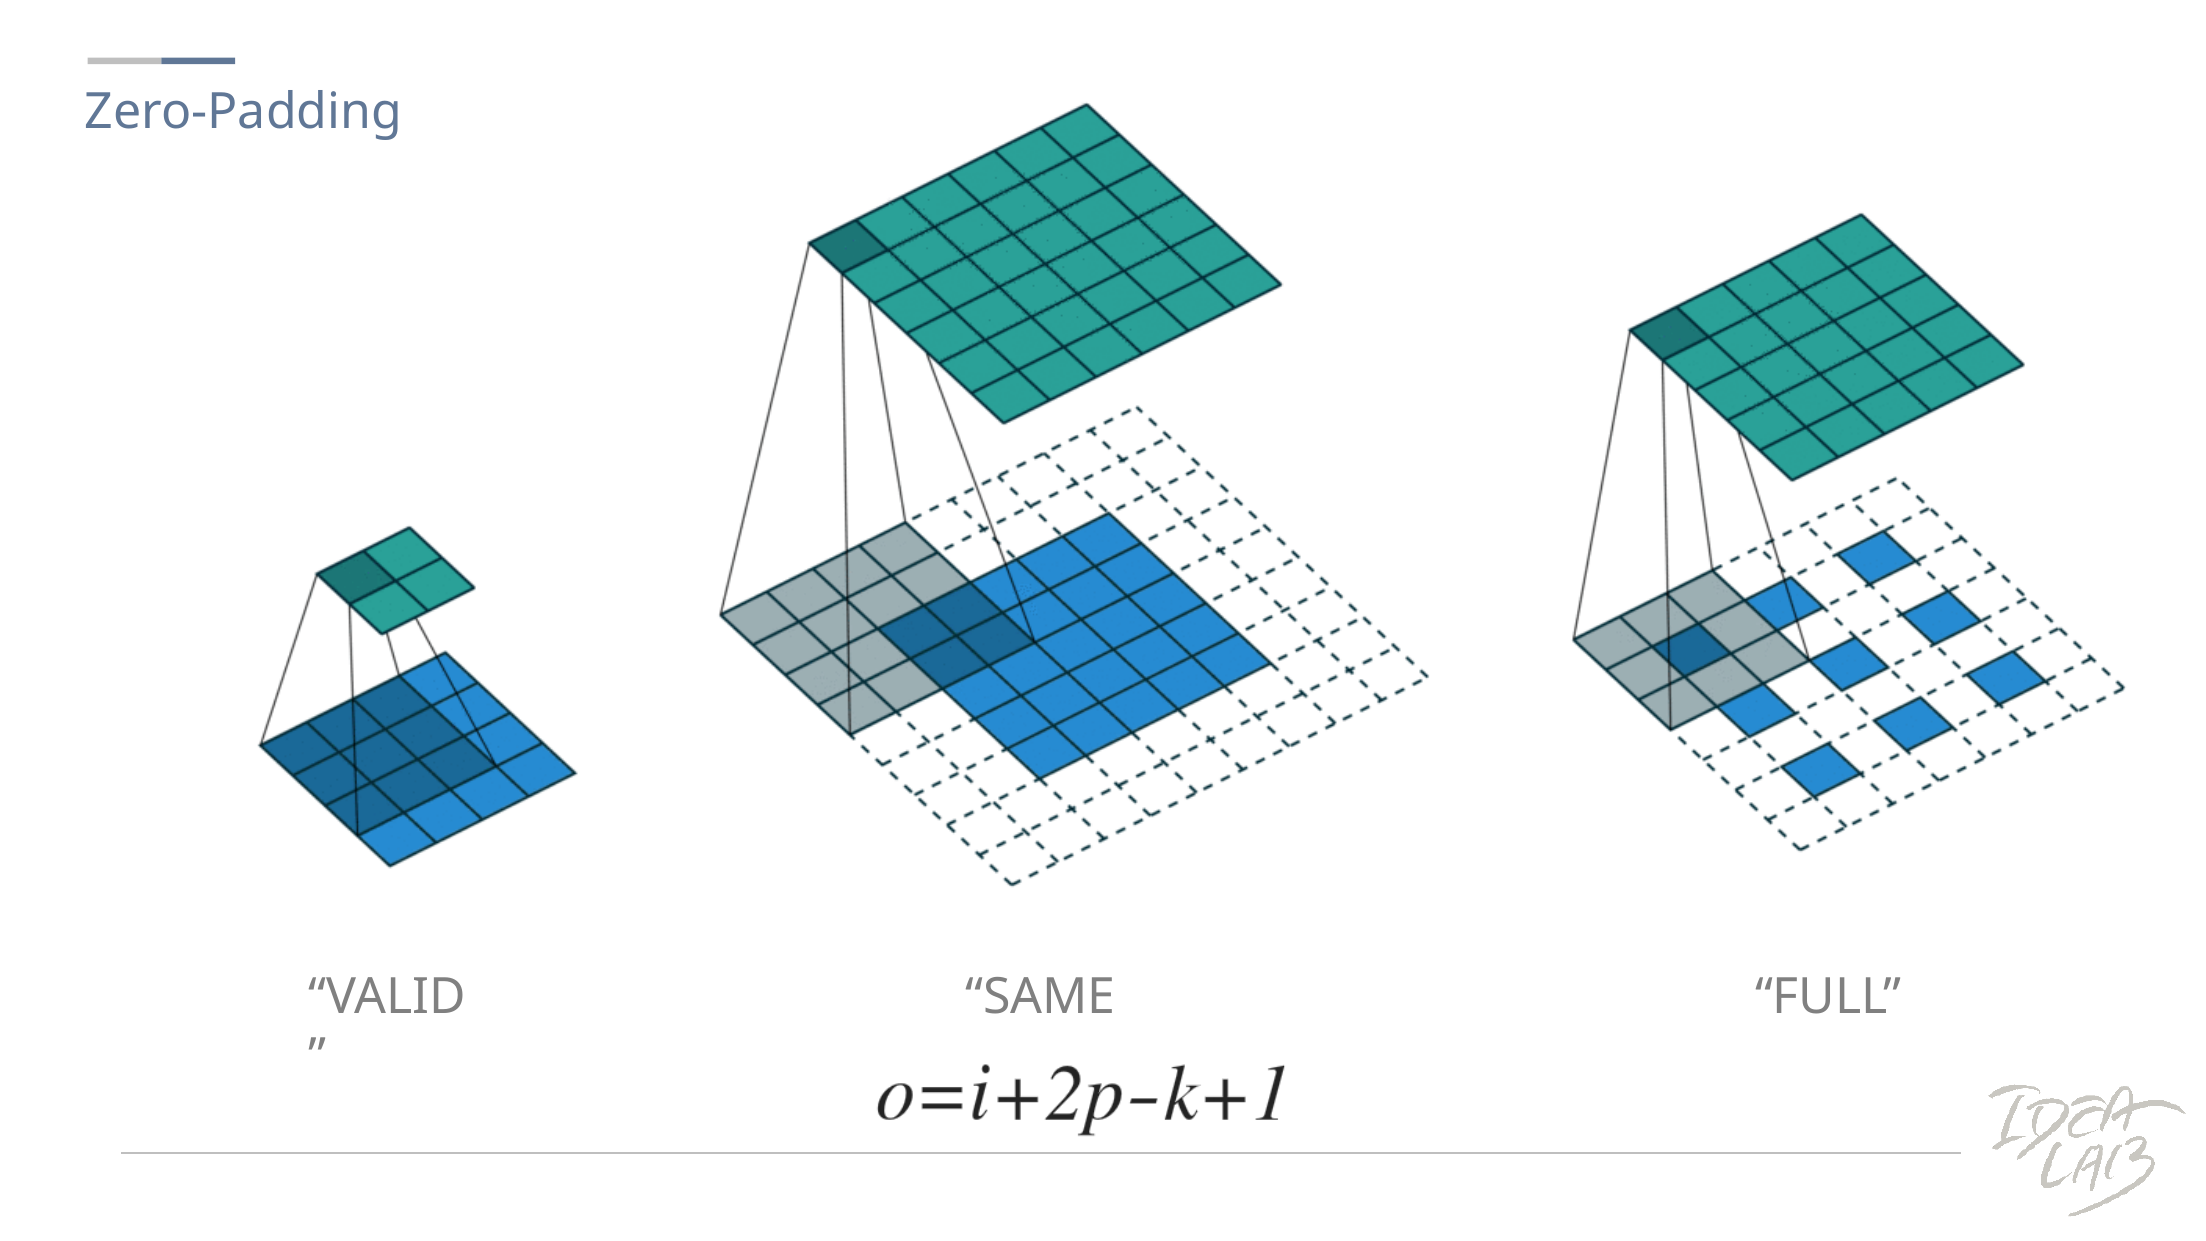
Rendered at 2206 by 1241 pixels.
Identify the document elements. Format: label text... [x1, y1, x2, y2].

picture [861, 1037, 1288, 1145]
picture [687, 71, 1462, 919]
text_box “SAME” [950, 956, 1138, 1035]
picture [1539, 181, 2158, 884]
text_box “FULL” [1740, 956, 1928, 1032]
text_box Zero-Padding [70, 71, 685, 147]
text_box “VALID” [293, 956, 482, 1092]
picture [227, 494, 610, 900]
